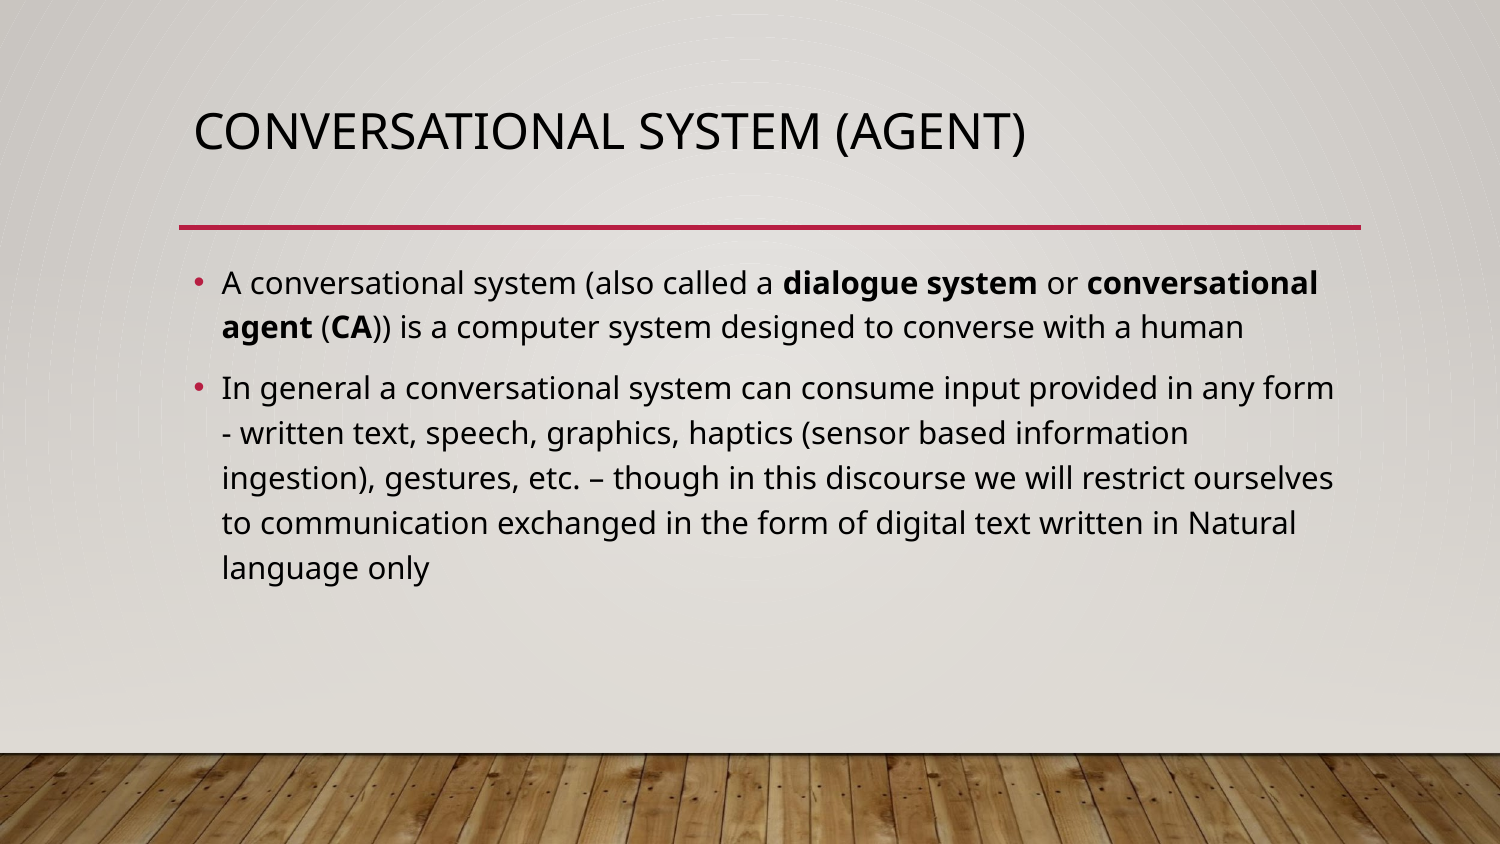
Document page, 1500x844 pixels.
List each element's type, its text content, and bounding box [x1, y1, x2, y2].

title CONVERSATIONAL SYSTEM (AGENT) [178, 98, 1361, 229]
list A conversational system (also called a dialogue system or conversational agent (CA)) is a computer system designed to converse with a human In general a conversational system can consume input provided in any form - written text, speech, graphics, haptics (sensor based information ingestion), gestures, etc. – though in this discourse we will restrict ourselves to communication exchanged in the form of digital text written in Natural language only [178, 247, 1361, 673]
picture [0, 753, 1500, 844]
